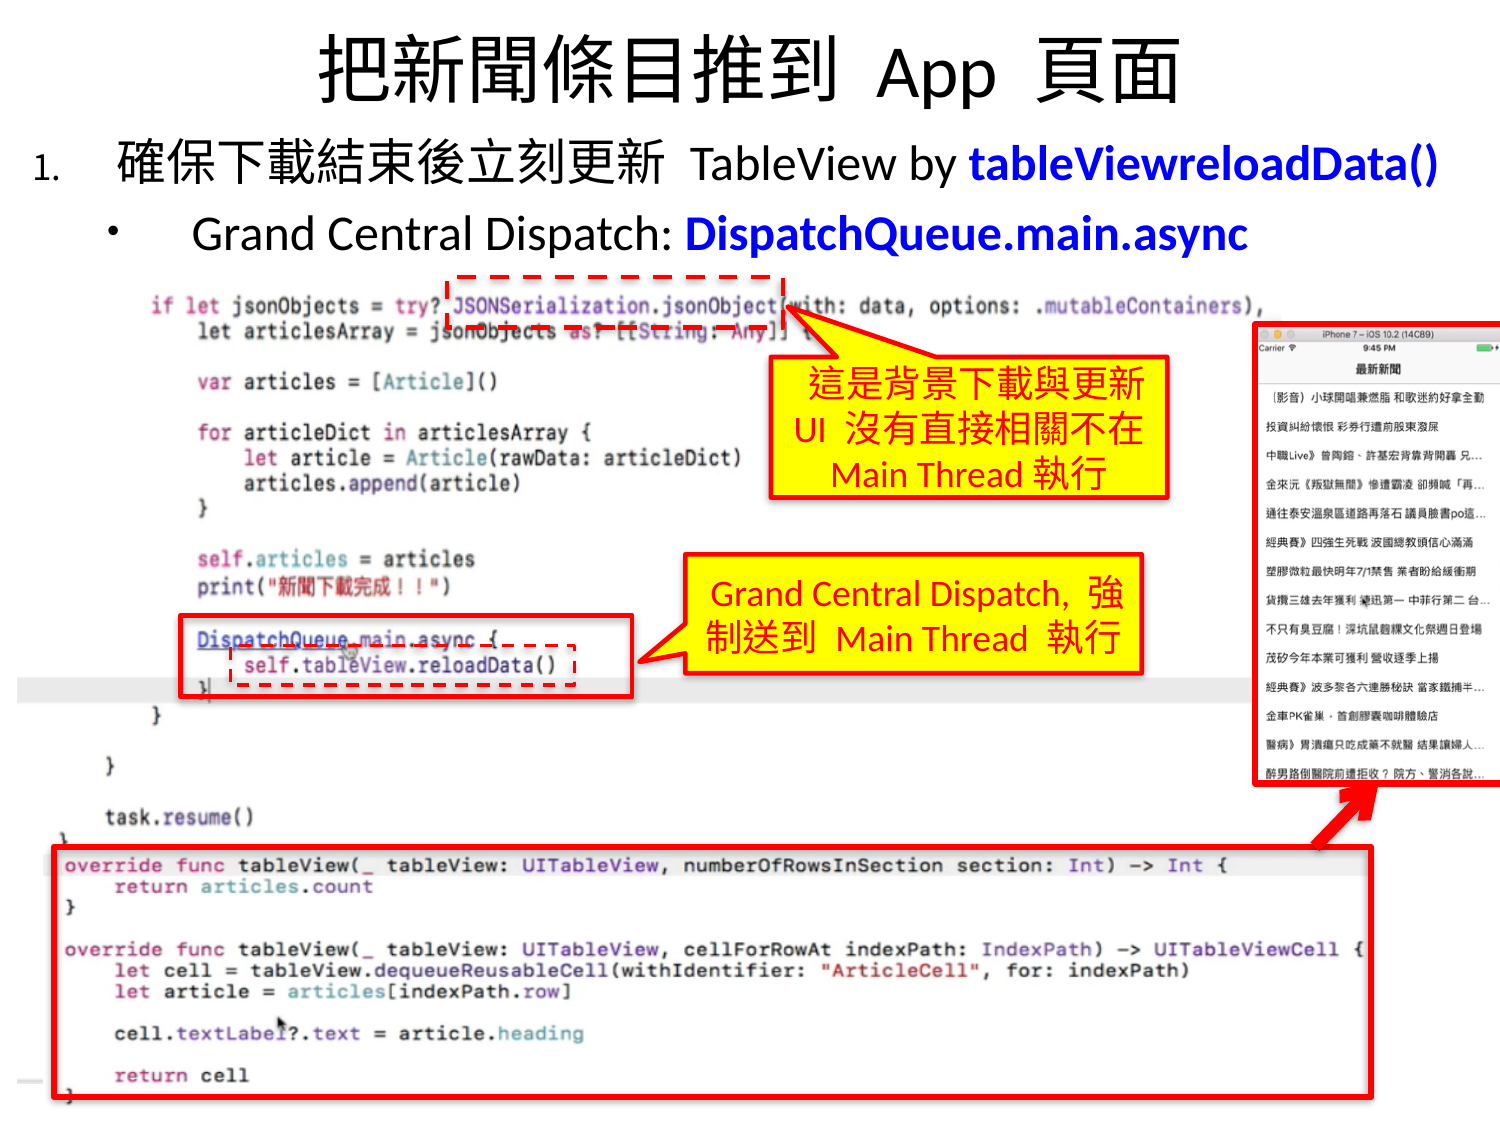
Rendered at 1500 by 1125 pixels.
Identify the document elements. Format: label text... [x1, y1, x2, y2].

list 確保下載結束後立刻更新 TableView by tableViewreloadData() Grand Central Dispatch: DispatchQueue.main.async [17, 122, 1464, 277]
title 把新聞條目推到 App 頁面 [0, 0, 1500, 137]
picture [1258, 326, 1500, 781]
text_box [1314, 788, 1380, 847]
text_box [16, 286, 1372, 1125]
text_box [446, 276, 784, 284]
